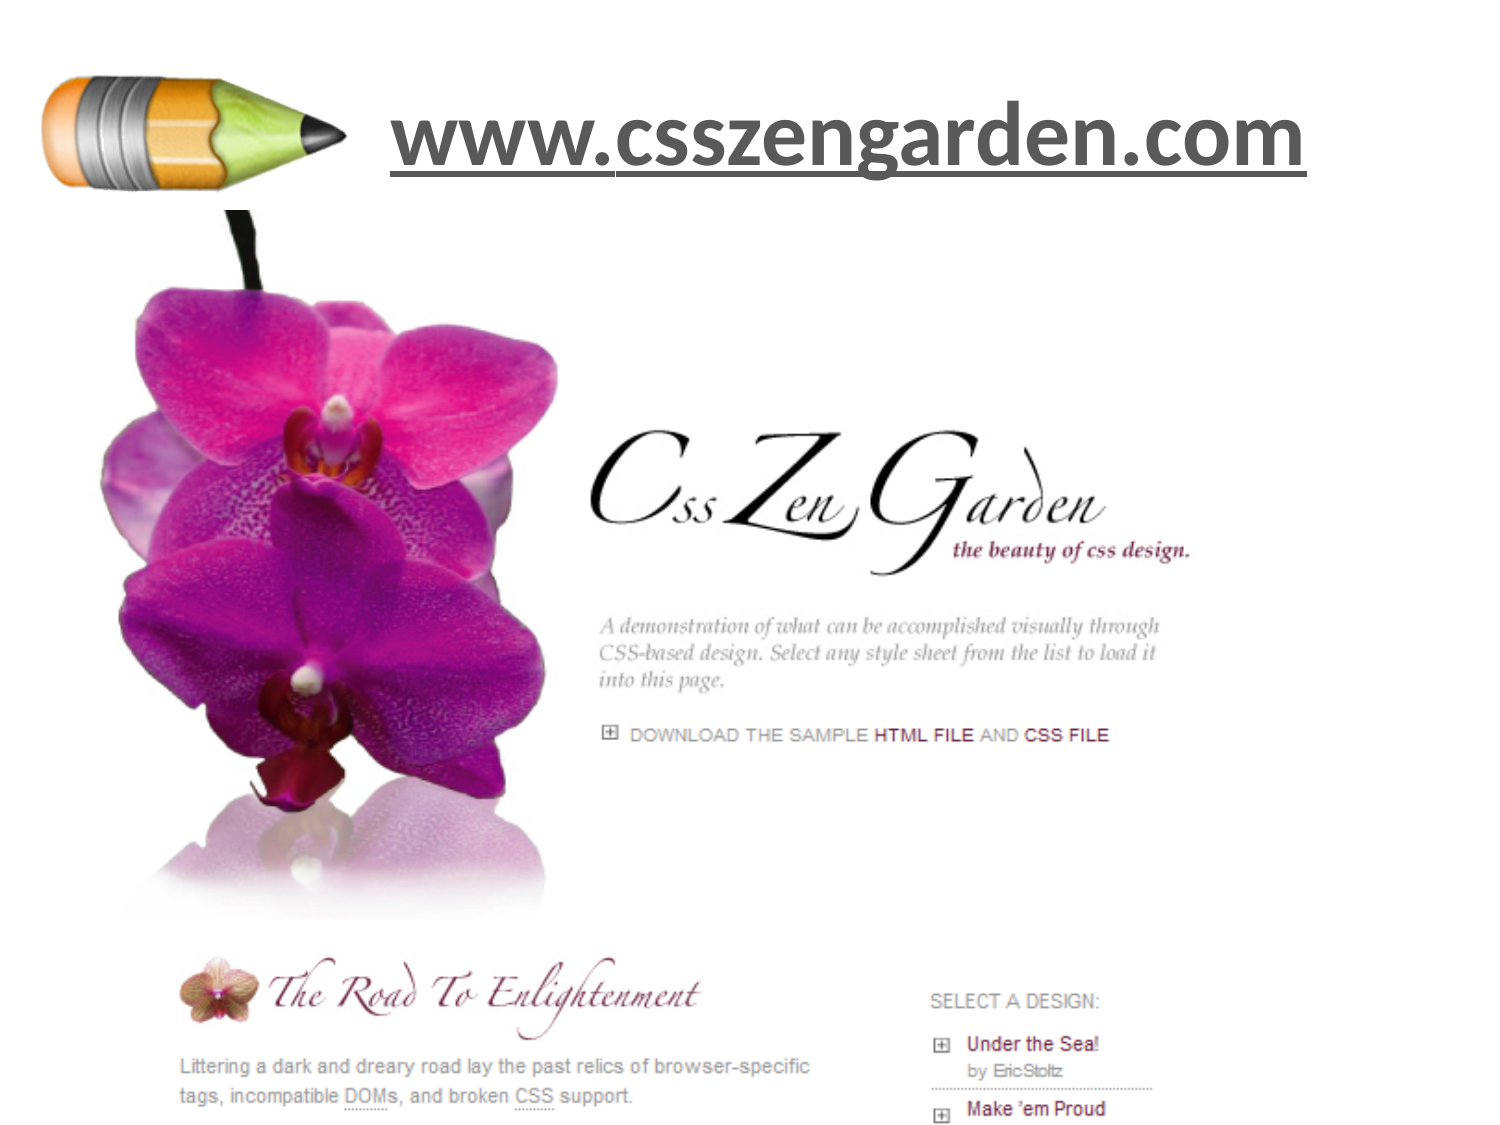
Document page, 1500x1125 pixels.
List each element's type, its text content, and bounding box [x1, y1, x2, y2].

title www.сsszengarden.com [173, 35, 1500, 209]
picture [0, 46, 1500, 1125]
